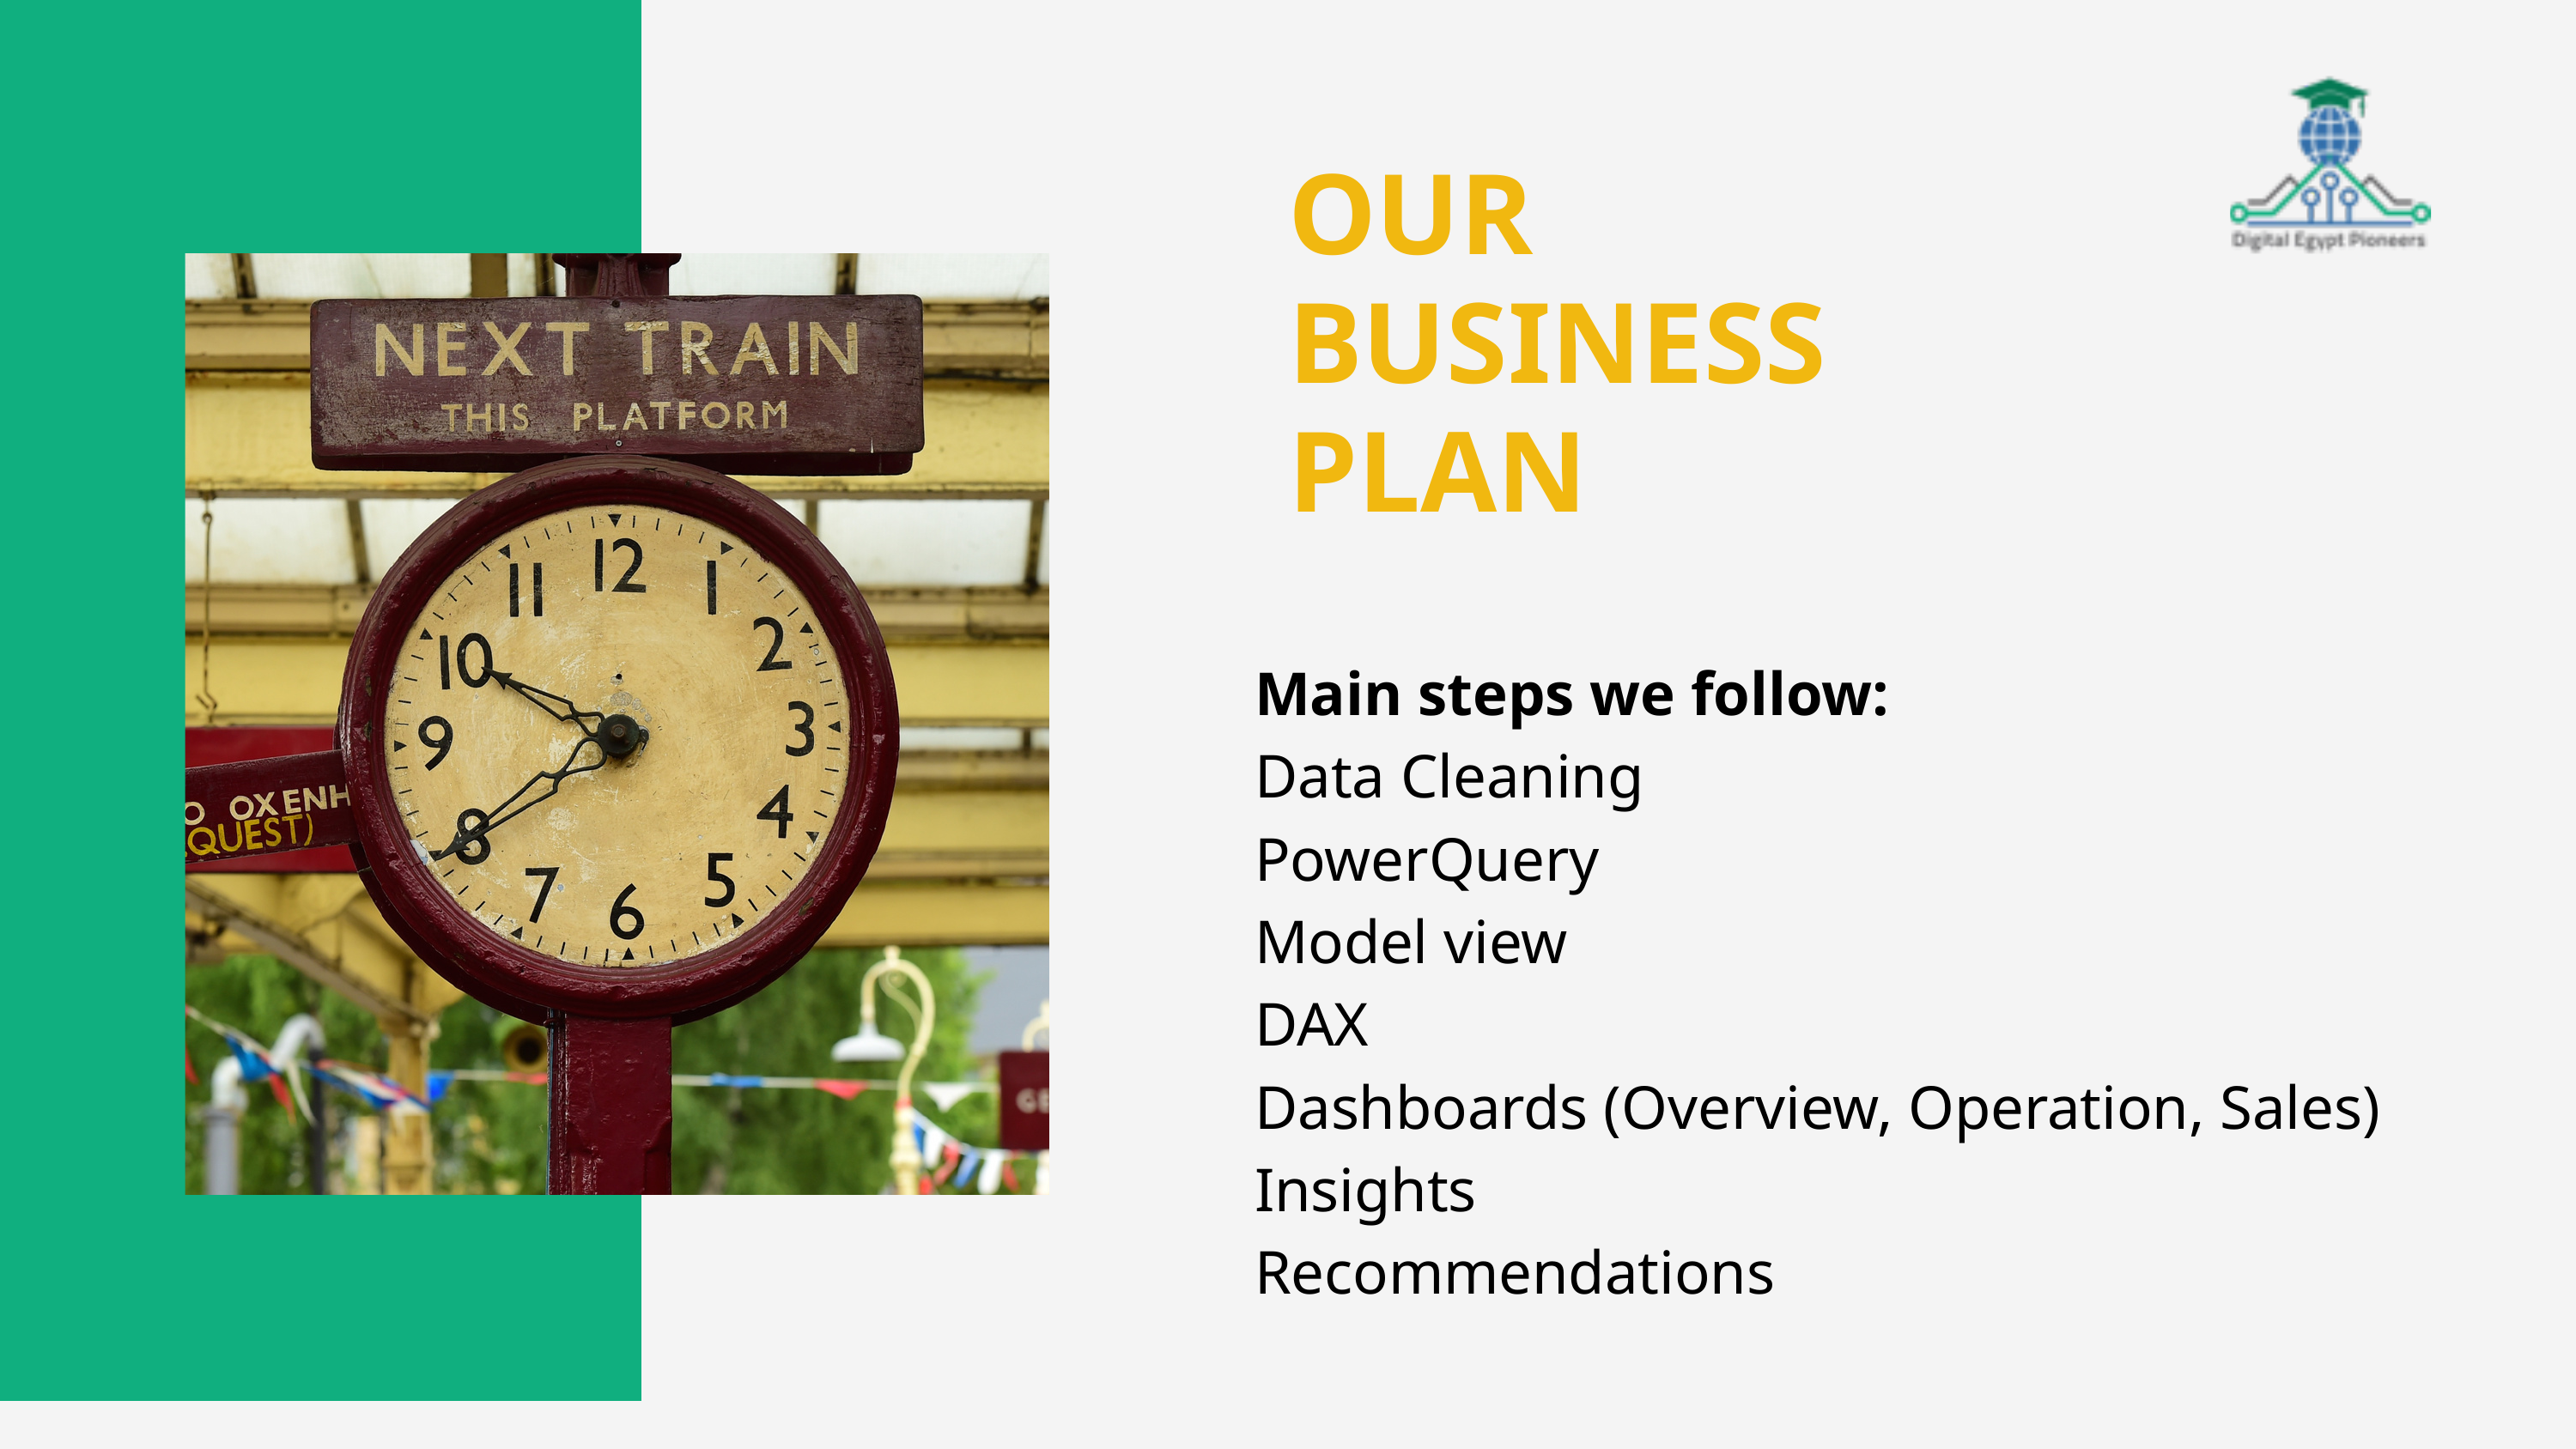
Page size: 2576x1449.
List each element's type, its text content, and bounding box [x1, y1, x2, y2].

text_box OUR BUSINESS PLAN [1287, 147, 1982, 535]
text_box Main steps we follow: Data Cleaning PowerQuery Model view DAX Dashboards (Overview, Operation, Sales) Insights Recommendations [1255, 644, 2432, 1307]
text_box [185, 253, 1050, 1195]
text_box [0, 0, 642, 1402]
text_box [2230, 75, 2432, 260]
